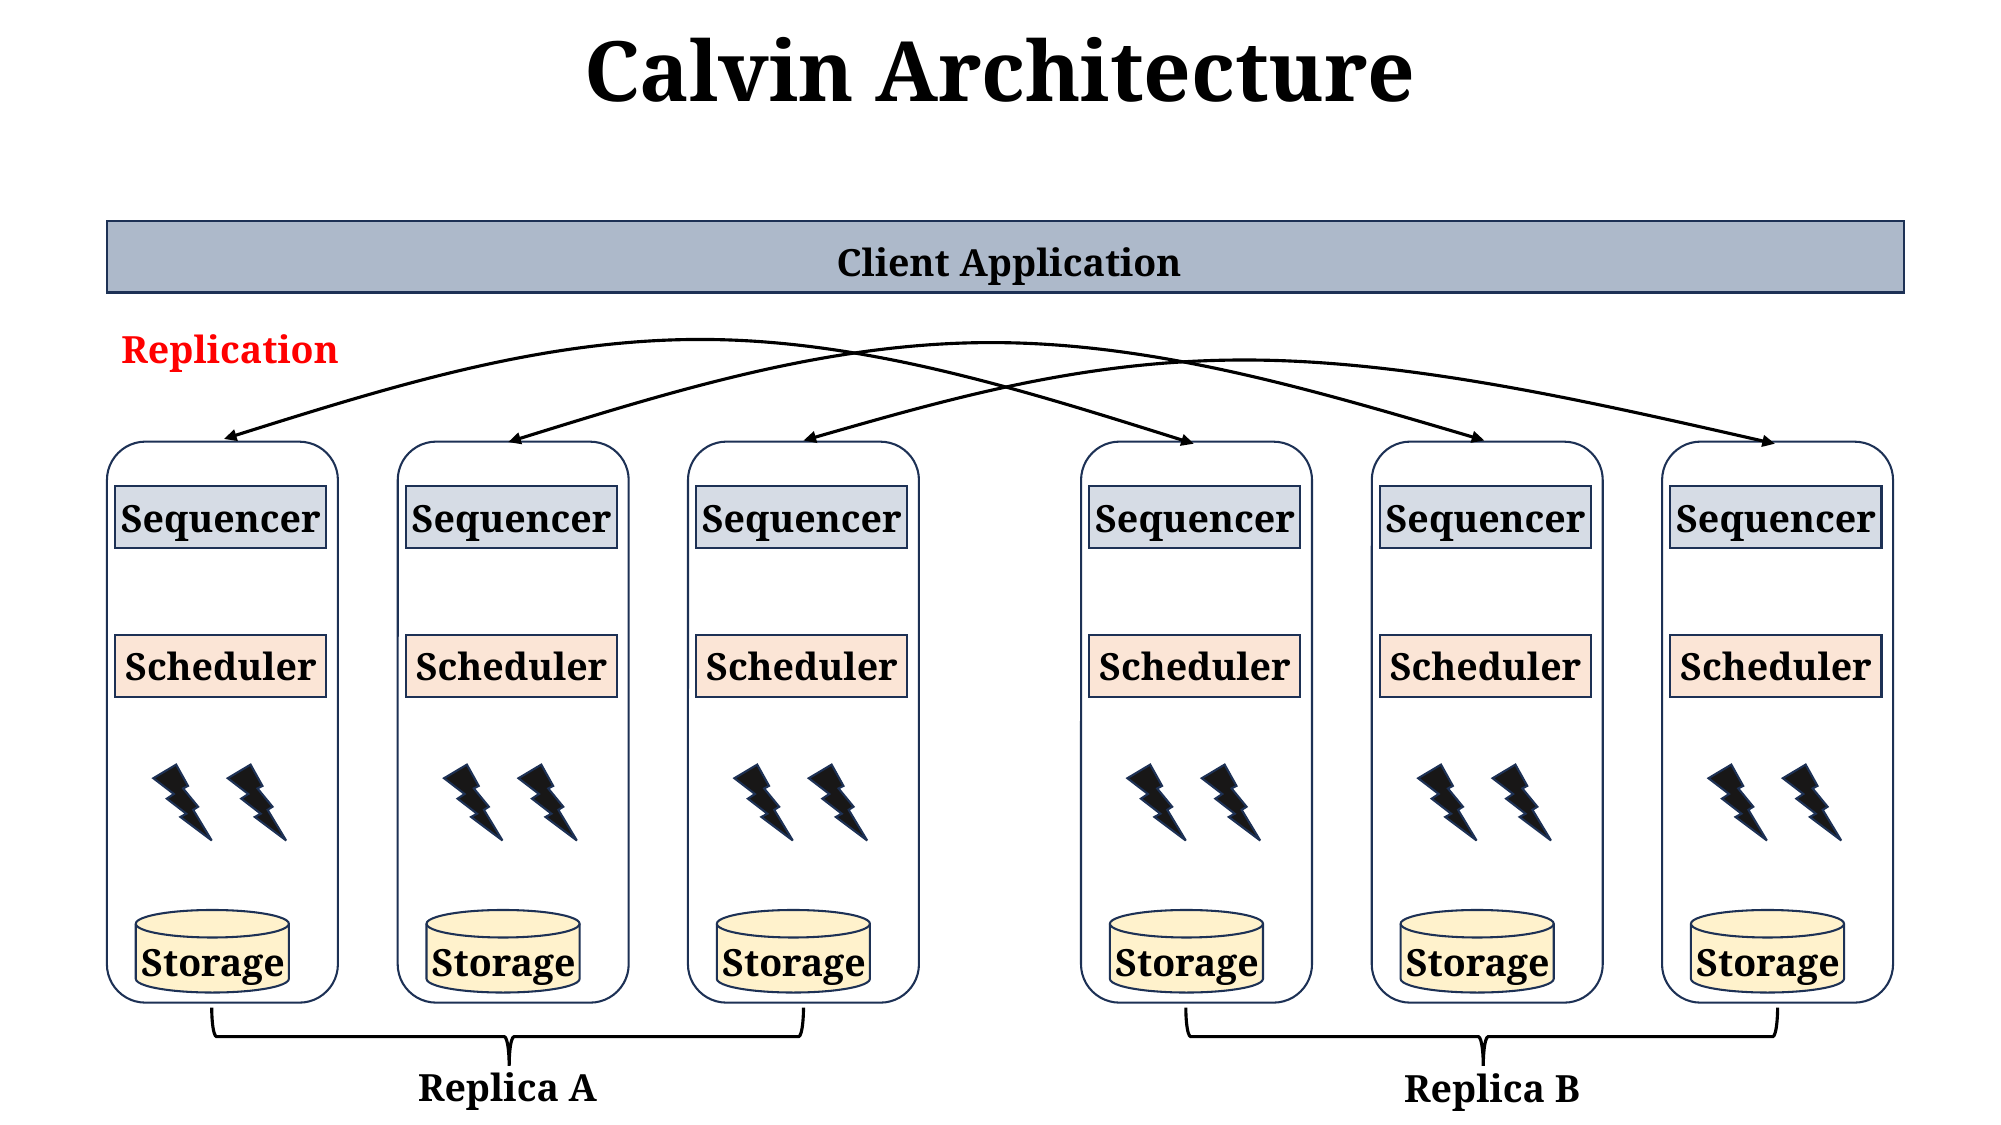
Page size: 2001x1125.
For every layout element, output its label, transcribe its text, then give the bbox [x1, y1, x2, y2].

text_box Replica B [1389, 1057, 1595, 1117]
title Calvin Architecture [137, 0, 1863, 149]
text_box [803, 358, 1772, 444]
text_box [397, 441, 629, 1003]
text_box [509, 341, 1180, 442]
text_box [211, 1007, 805, 1066]
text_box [1662, 441, 1894, 1003]
text_box [1185, 1007, 1779, 1066]
text_box Replication [106, 319, 354, 379]
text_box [106, 221, 1904, 293]
text_box [224, 338, 854, 441]
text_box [1081, 441, 1313, 1003]
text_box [1371, 441, 1603, 1003]
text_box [687, 441, 919, 1003]
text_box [106, 441, 338, 1003]
text_box Replica A [403, 1056, 612, 1116]
